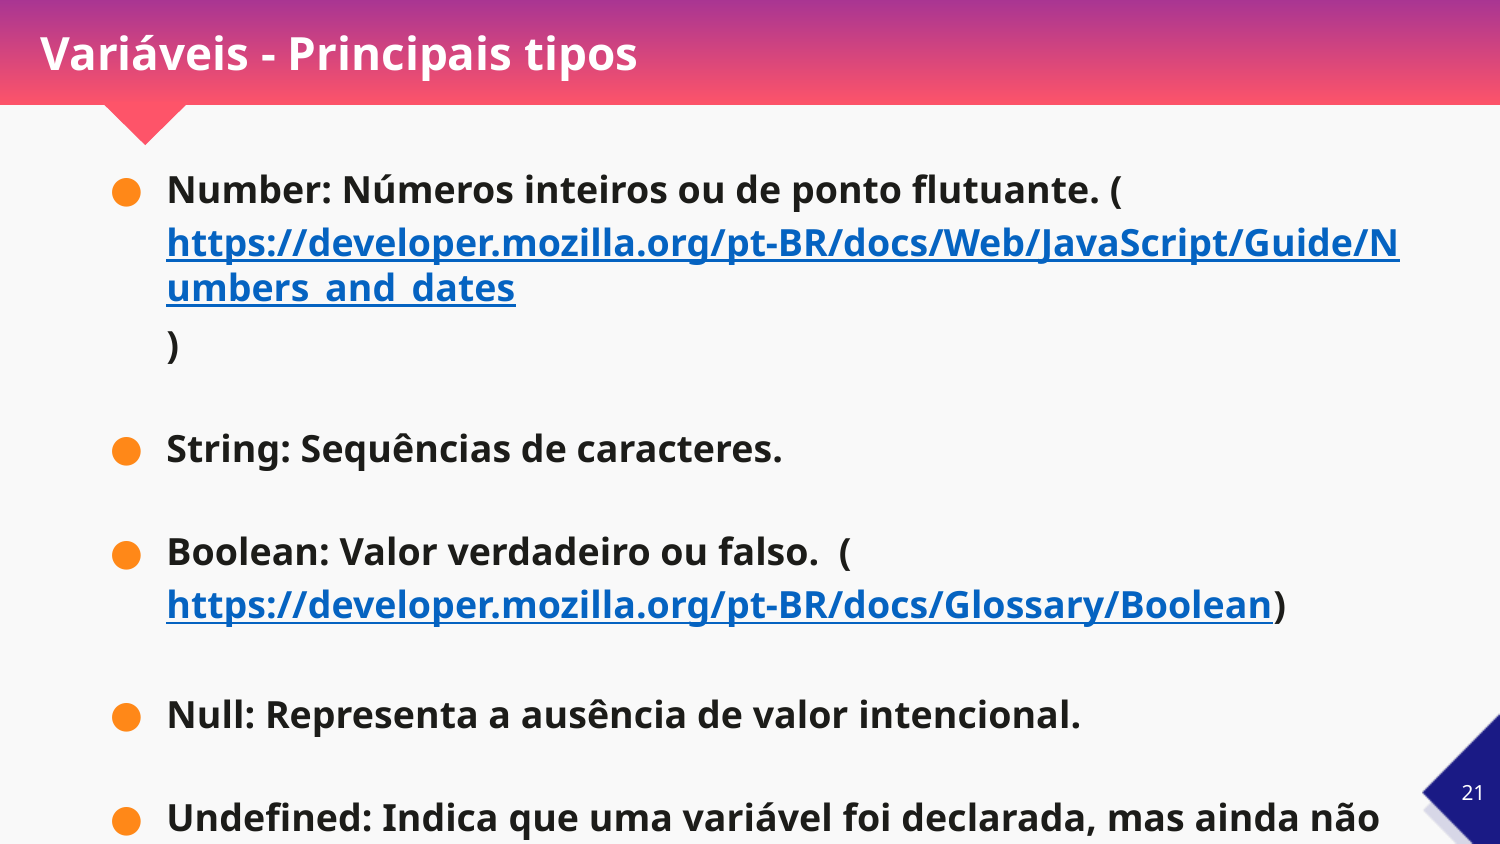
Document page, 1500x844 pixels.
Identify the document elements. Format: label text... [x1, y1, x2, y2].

picture [1417, 712, 1500, 844]
title Number: Números inteiros ou de ponto flutuante. (https://developer.mozilla.org/pt-BR/docs/Web/JavaScript/Guide/Numbers_and_dates) String: Sequências de caracteres. Boolean: Valor verdadeiro ou falso. (https://developer.mozilla.org/pt-BR/docs/Glossary/Boolean) Null: Representa a ausência de valor intencional. Undefined: Indica que uma variável foi declarada, mas ainda não foi atribuída a um valor. [76, 221, 1418, 739]
title Variáveis - Principais tipos [25, 0, 1475, 105]
slide_number ‹#› [1446, 771, 1500, 817]
